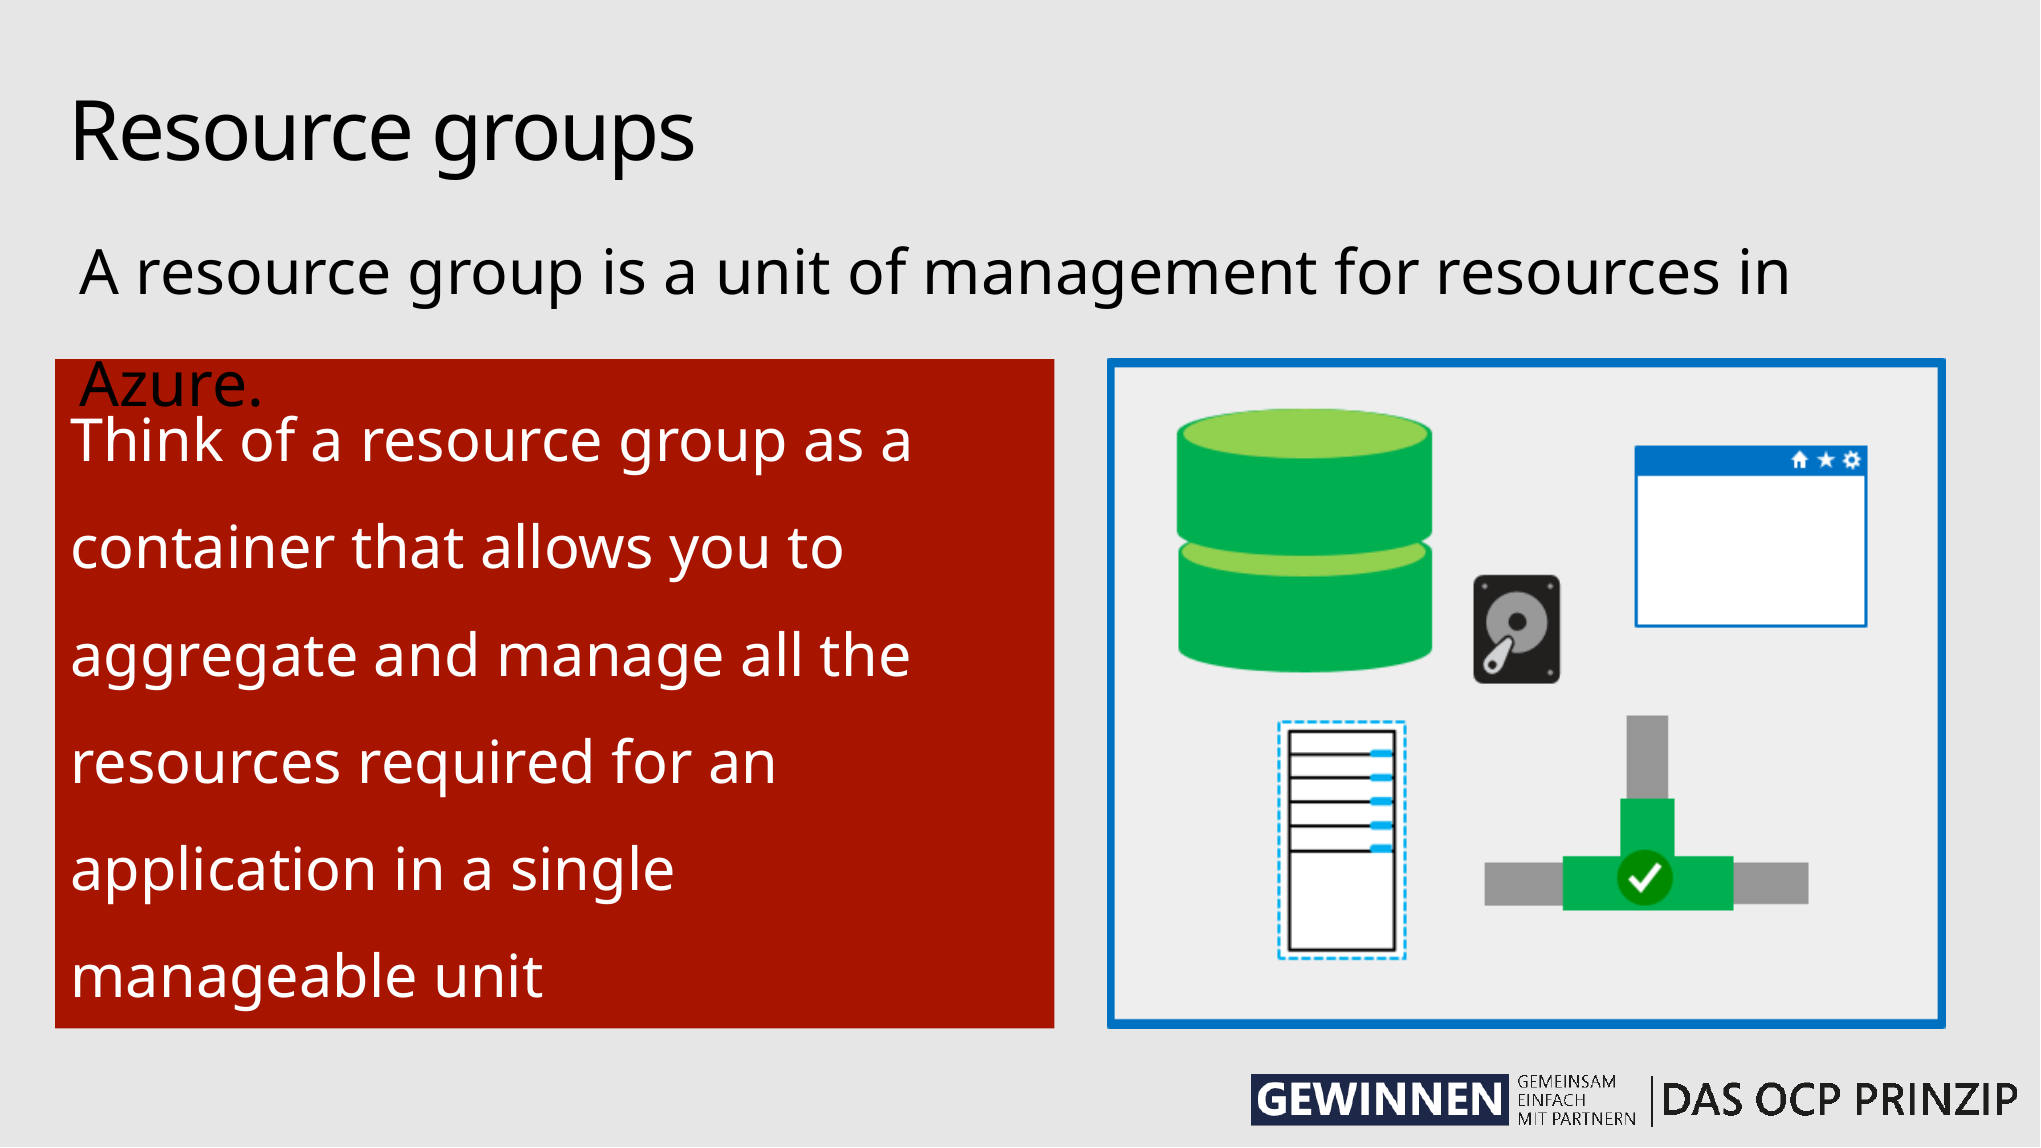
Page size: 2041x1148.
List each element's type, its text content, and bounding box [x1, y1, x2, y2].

picture [1238, 1066, 2041, 1134]
picture [1107, 358, 1946, 1029]
title Resource groups [45, 73, 1996, 225]
list A resource group is a unit of management for resources in Azure. [55, 179, 1985, 537]
text_box Think of a resource group as a container that allows you to aggregate and manage all the resources required for an application in a single manageable unit [55, 359, 1055, 1029]
